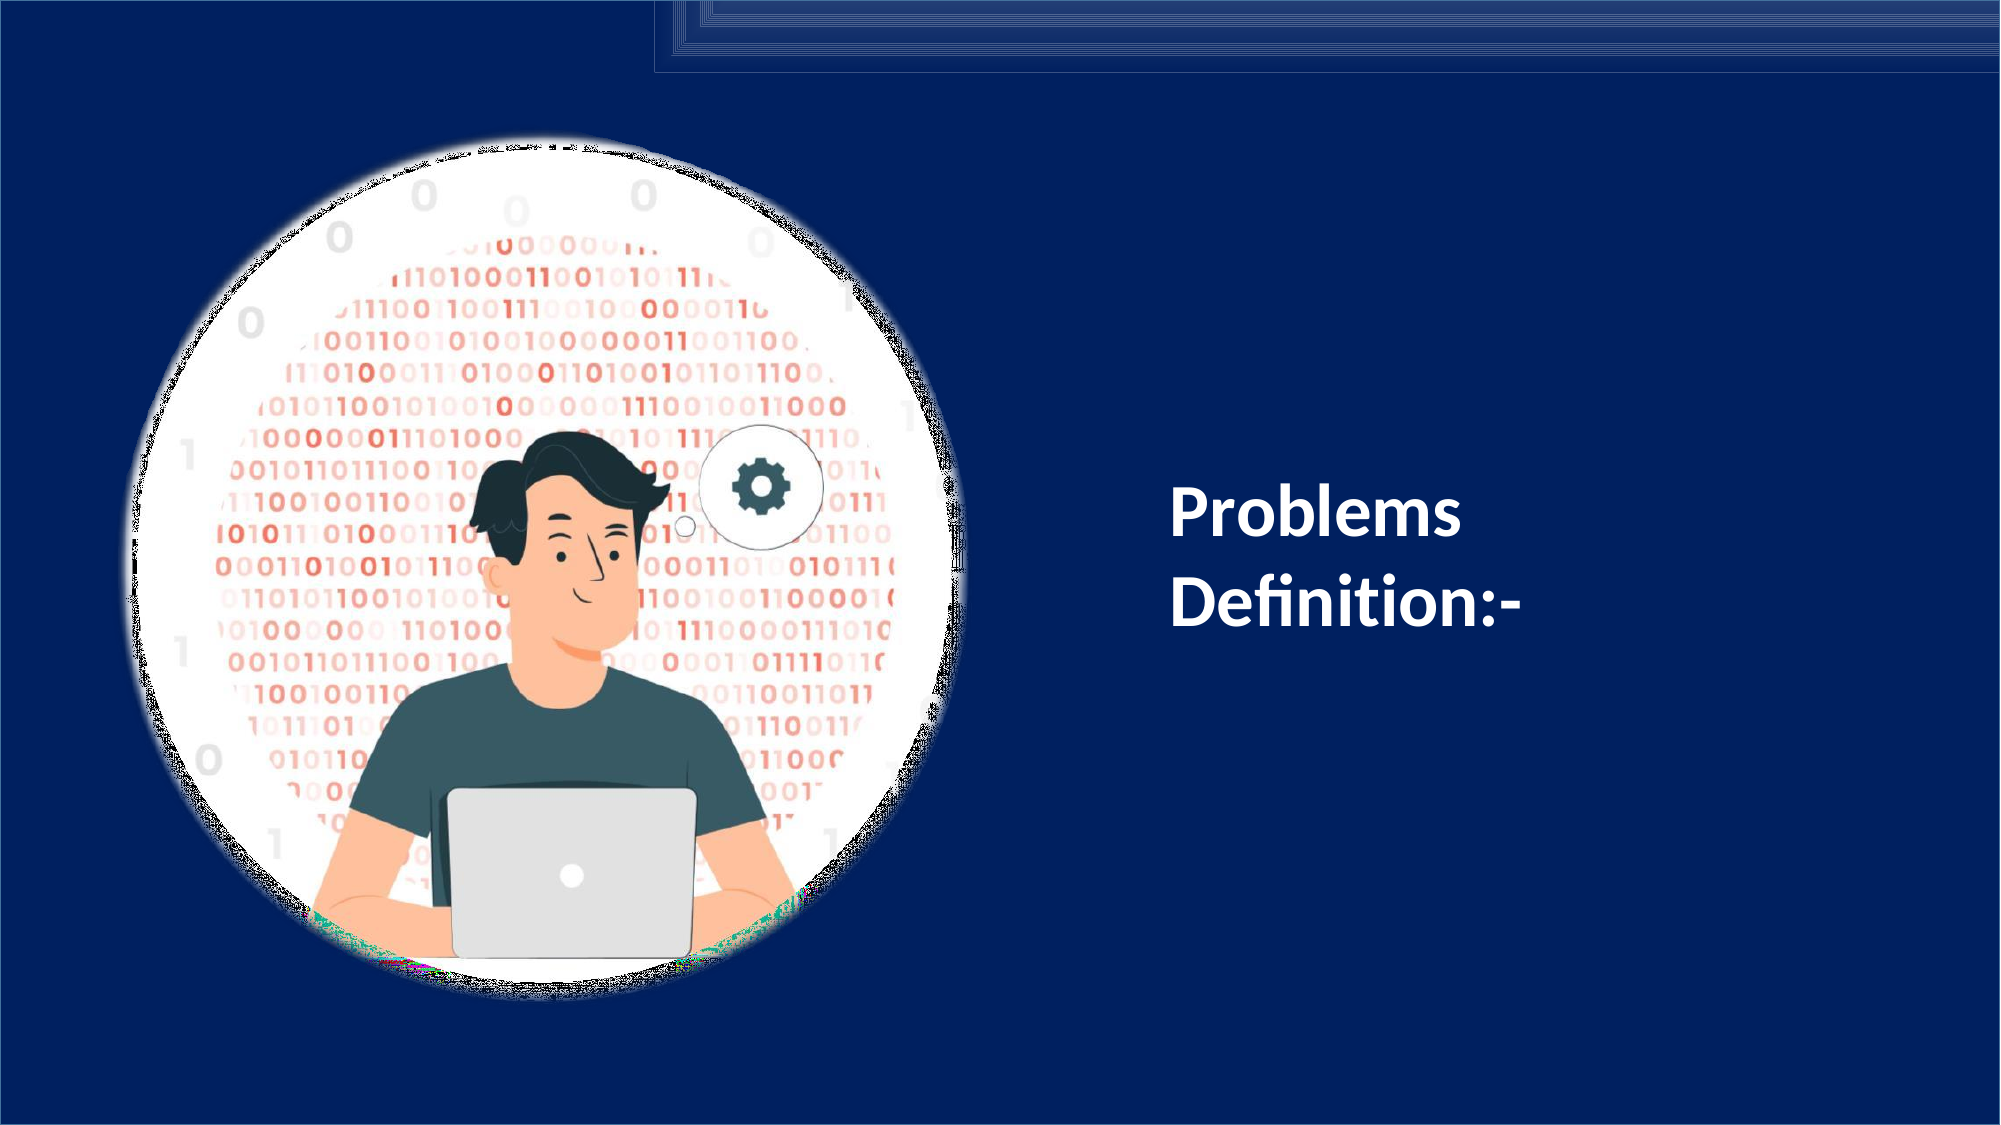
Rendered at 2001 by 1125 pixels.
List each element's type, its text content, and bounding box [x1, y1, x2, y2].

title Problems Definition:- [1167, 455, 1820, 646]
picture [110, 122, 974, 1009]
text_box [0, 0, 2000, 1125]
